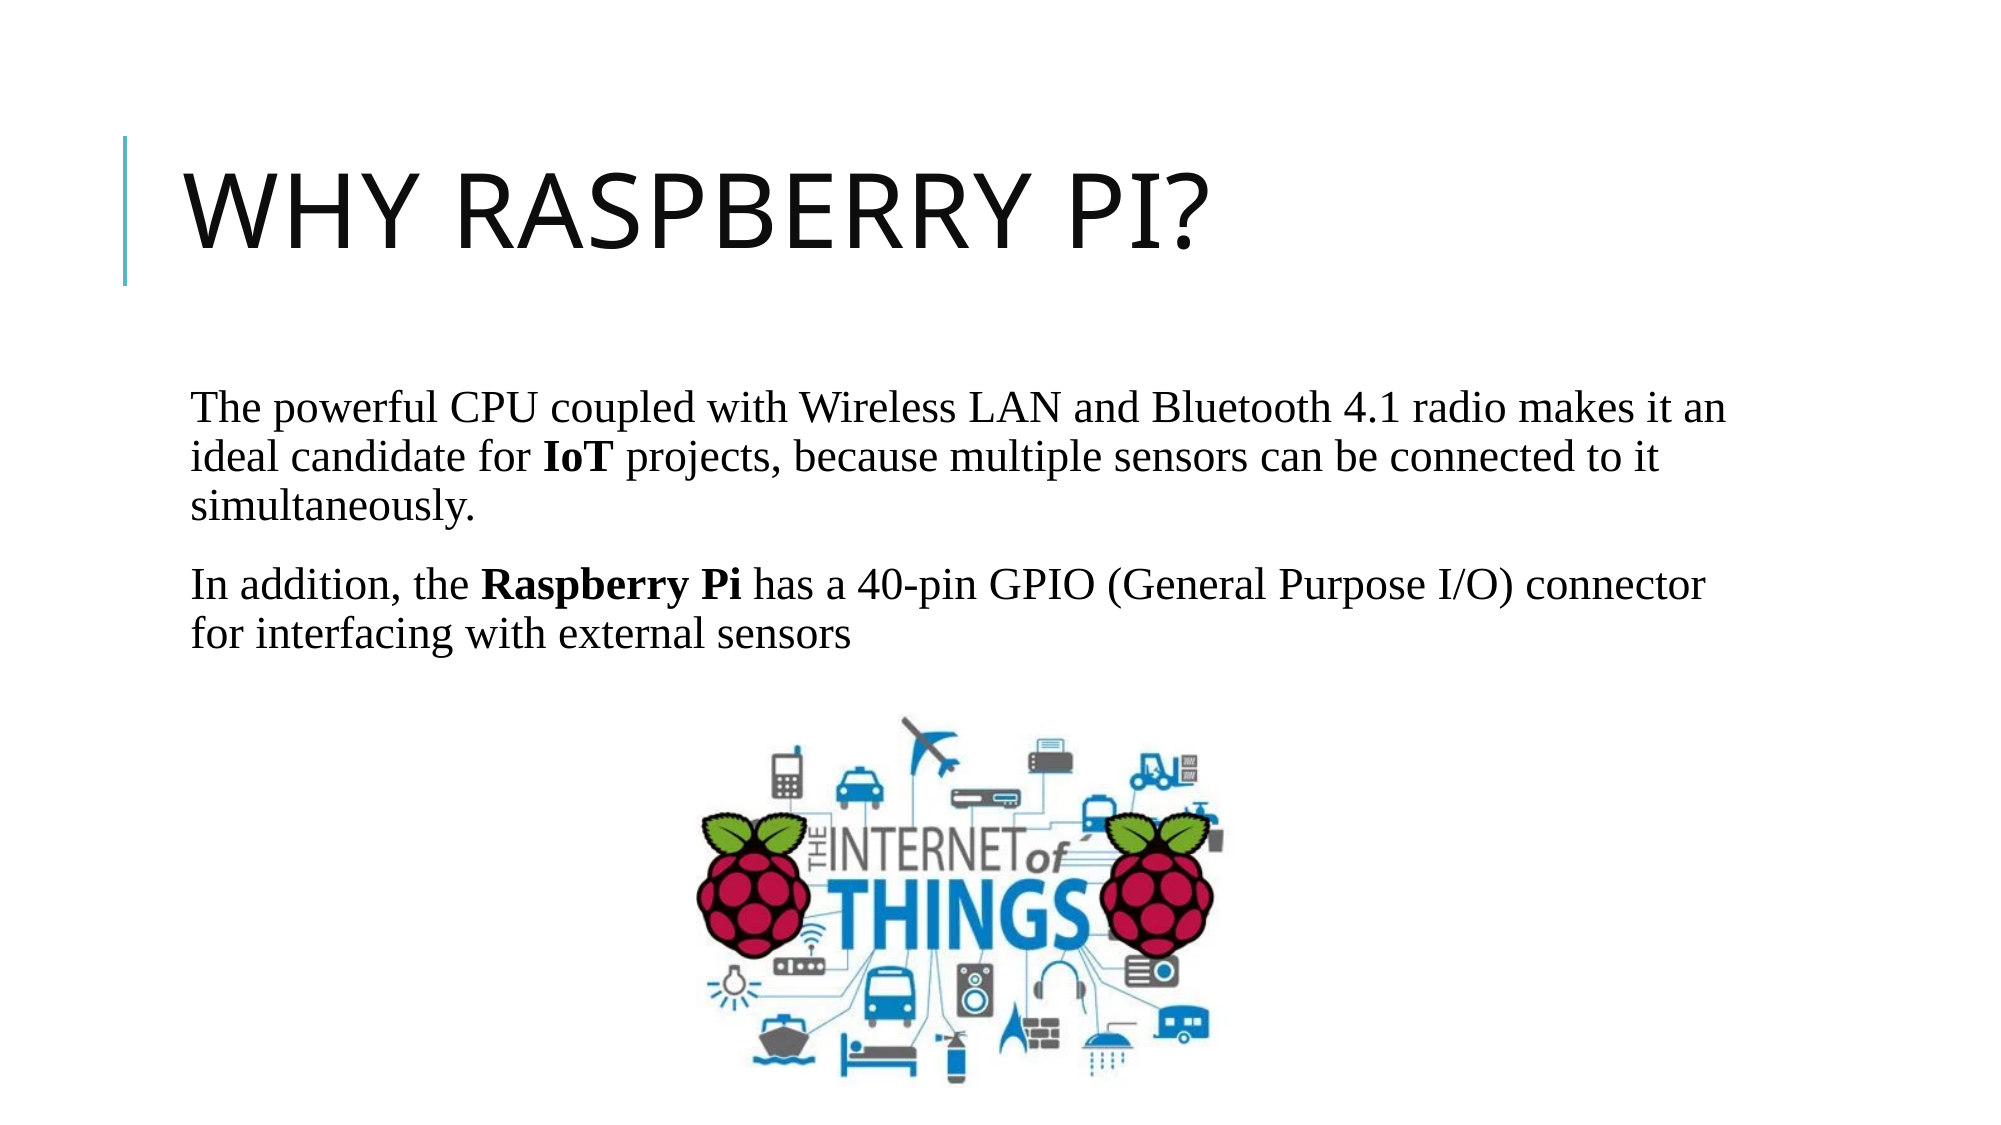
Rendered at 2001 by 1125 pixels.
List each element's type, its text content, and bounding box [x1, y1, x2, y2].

picture [696, 704, 1235, 1095]
title why raspberry pi? [168, 96, 1763, 342]
list The powerful CPU coupled with Wireless LAN and Bluetooth 4.1 radio makes it an ideal candidate for IoT projects, because multiple sensors can be connected to it simultaneously. In addition, the Raspberry Pi has a 40-pin GPIO (General Purpose I/O) connector for interfacing with external sensors [168, 375, 1763, 1035]
